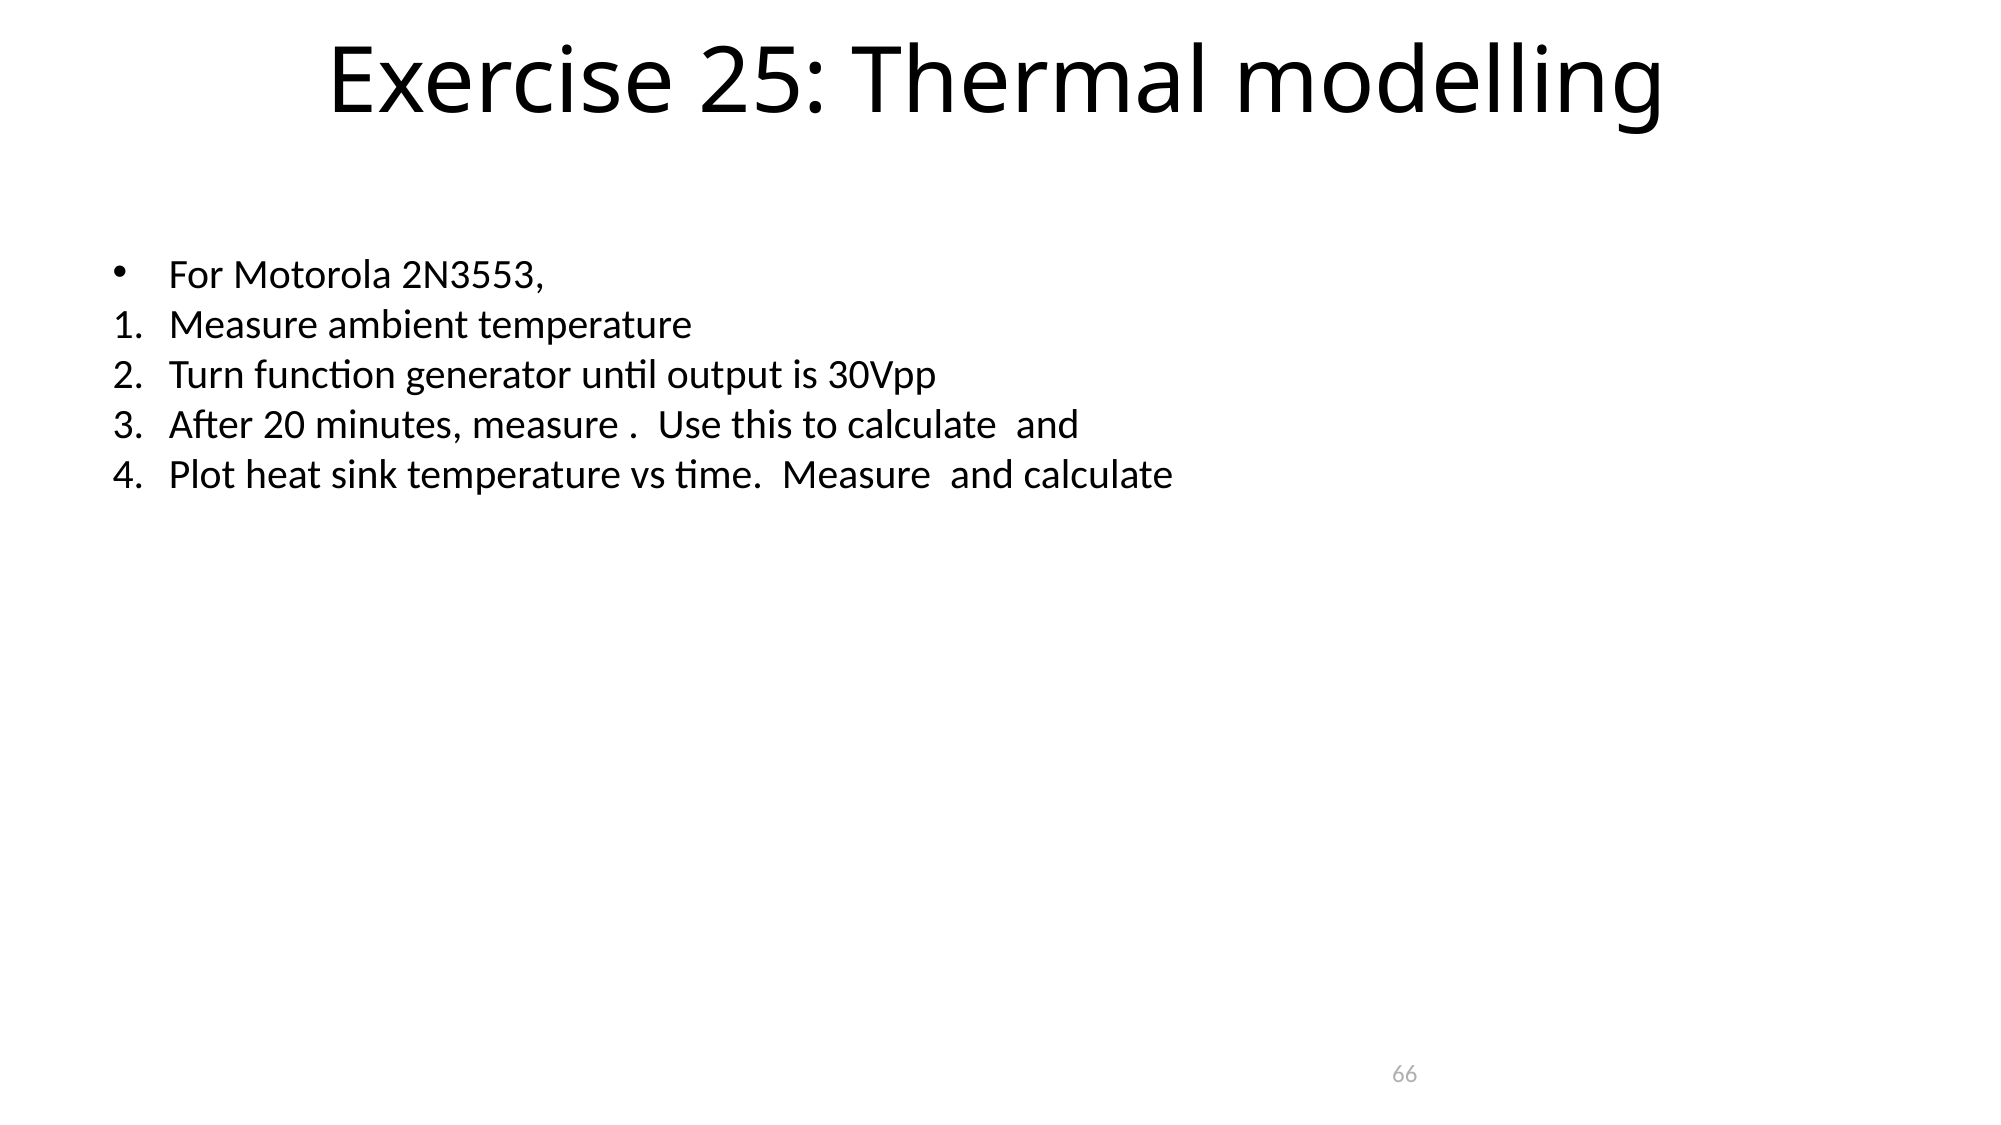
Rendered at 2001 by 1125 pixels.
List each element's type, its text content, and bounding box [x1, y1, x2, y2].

text_box Exercise 25: Thermal modelling [20, 20, 1975, 131]
slide_number 66 [1074, 738, 1425, 1125]
